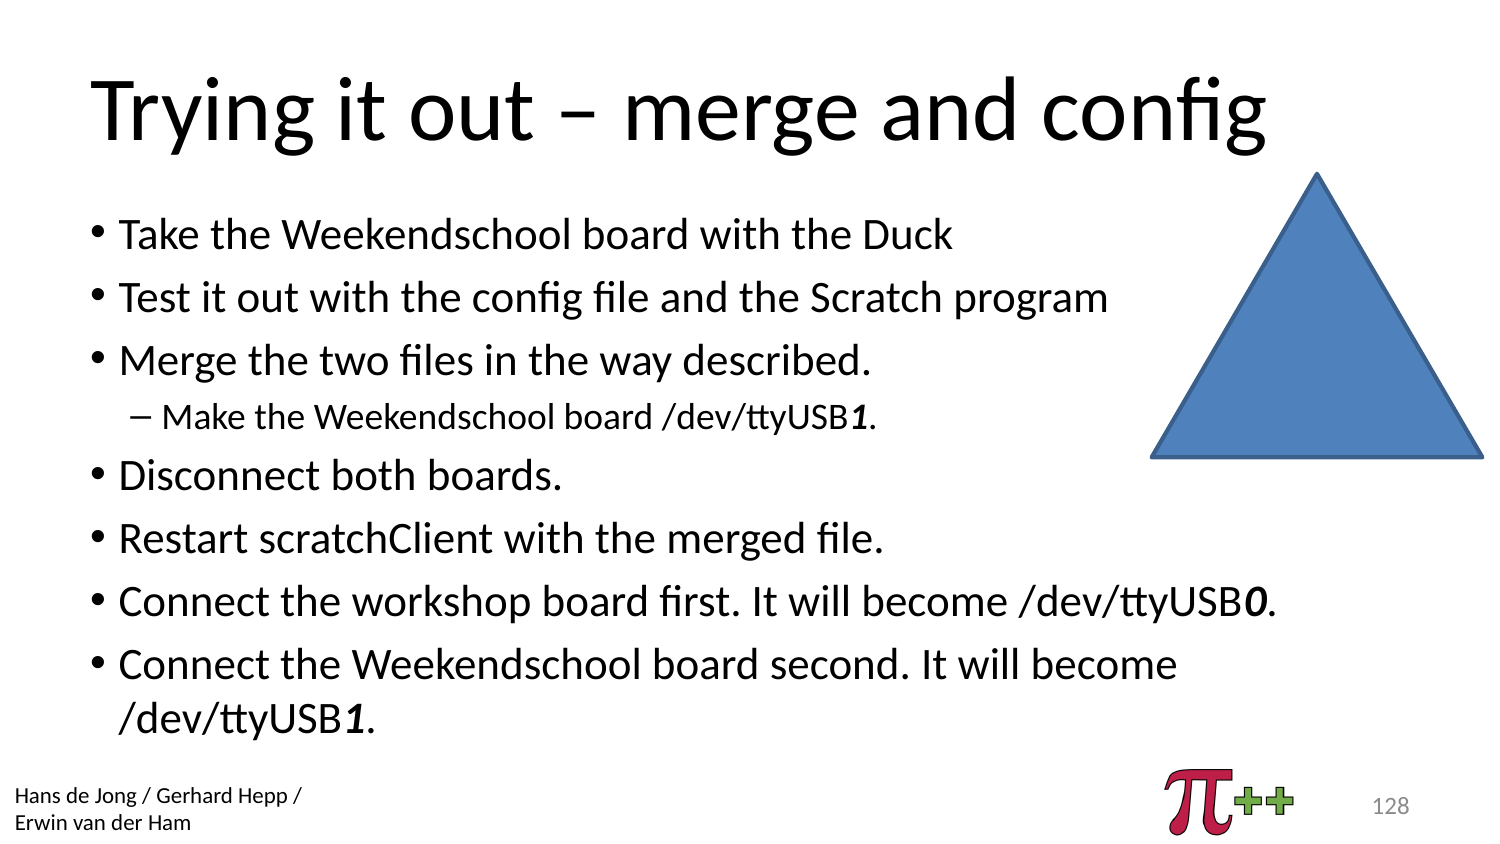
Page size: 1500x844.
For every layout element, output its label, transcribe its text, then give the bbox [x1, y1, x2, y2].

picture [1163, 768, 1294, 836]
title Trying it out – merge and config [75, 33, 1425, 175]
slide_number 128 [1340, 782, 1425, 827]
list Take the Weekendschool board with the Duck Test it out with the config file and the Scratch program Merge the two files in the way described. Make the Weekendschool board /dev/ttyUSB1. Disconnect both boards. Restart scratchClient with the merged file. Connect the workshop board first. It will become /dev/ttyUSB0. Connect the Weekendschool board second. It will become /dev/ttyUSB1. [75, 196, 1425, 754]
text_box [1149, 171, 1485, 460]
